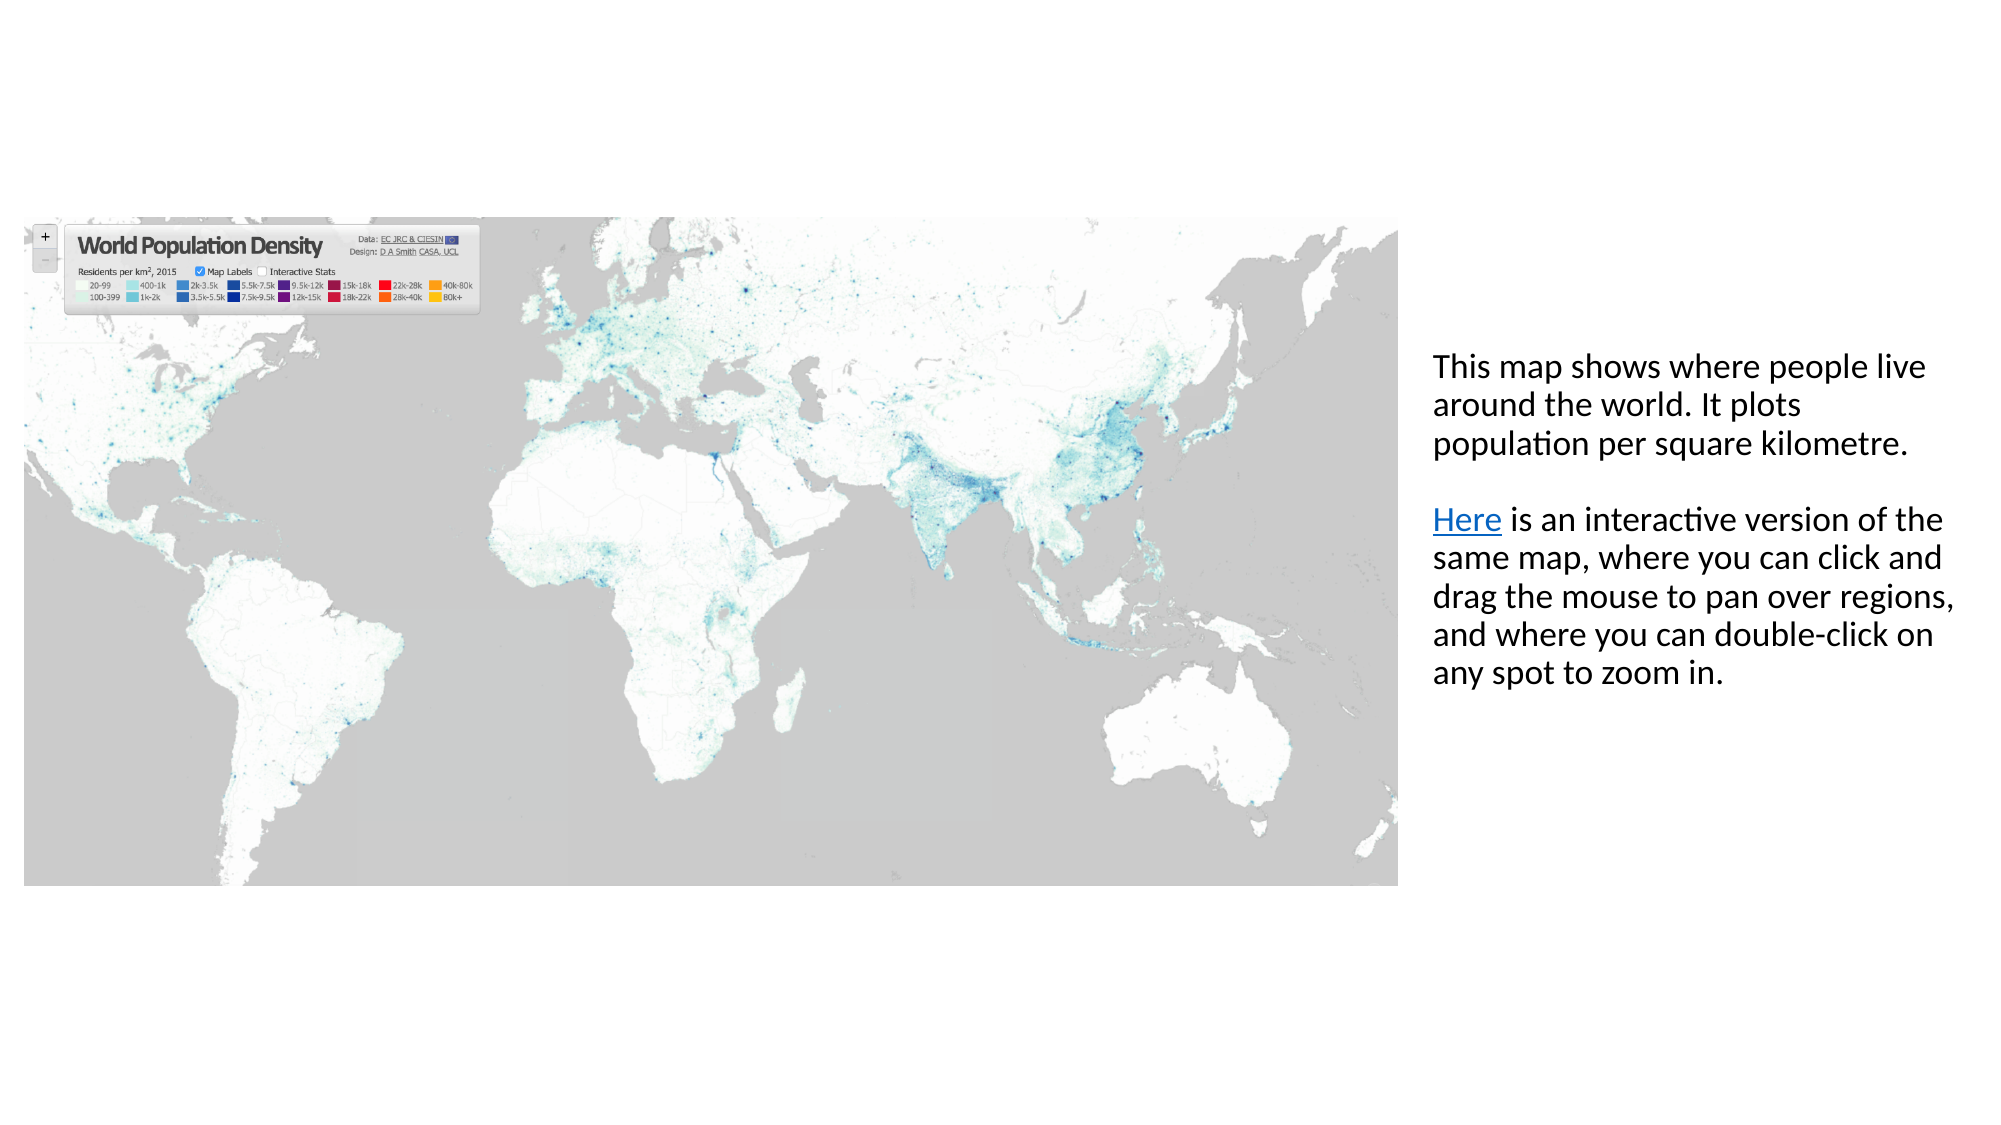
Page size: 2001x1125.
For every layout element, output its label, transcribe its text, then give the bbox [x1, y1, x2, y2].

picture [24, 217, 1398, 886]
list This map shows where people live around the world. It plots population per square kilometre. Here is an interactive version of the same map, where you can click and drag the mouse to pan over regions, and where you can double-click on any spot to zoom in. [1417, 340, 1982, 725]
